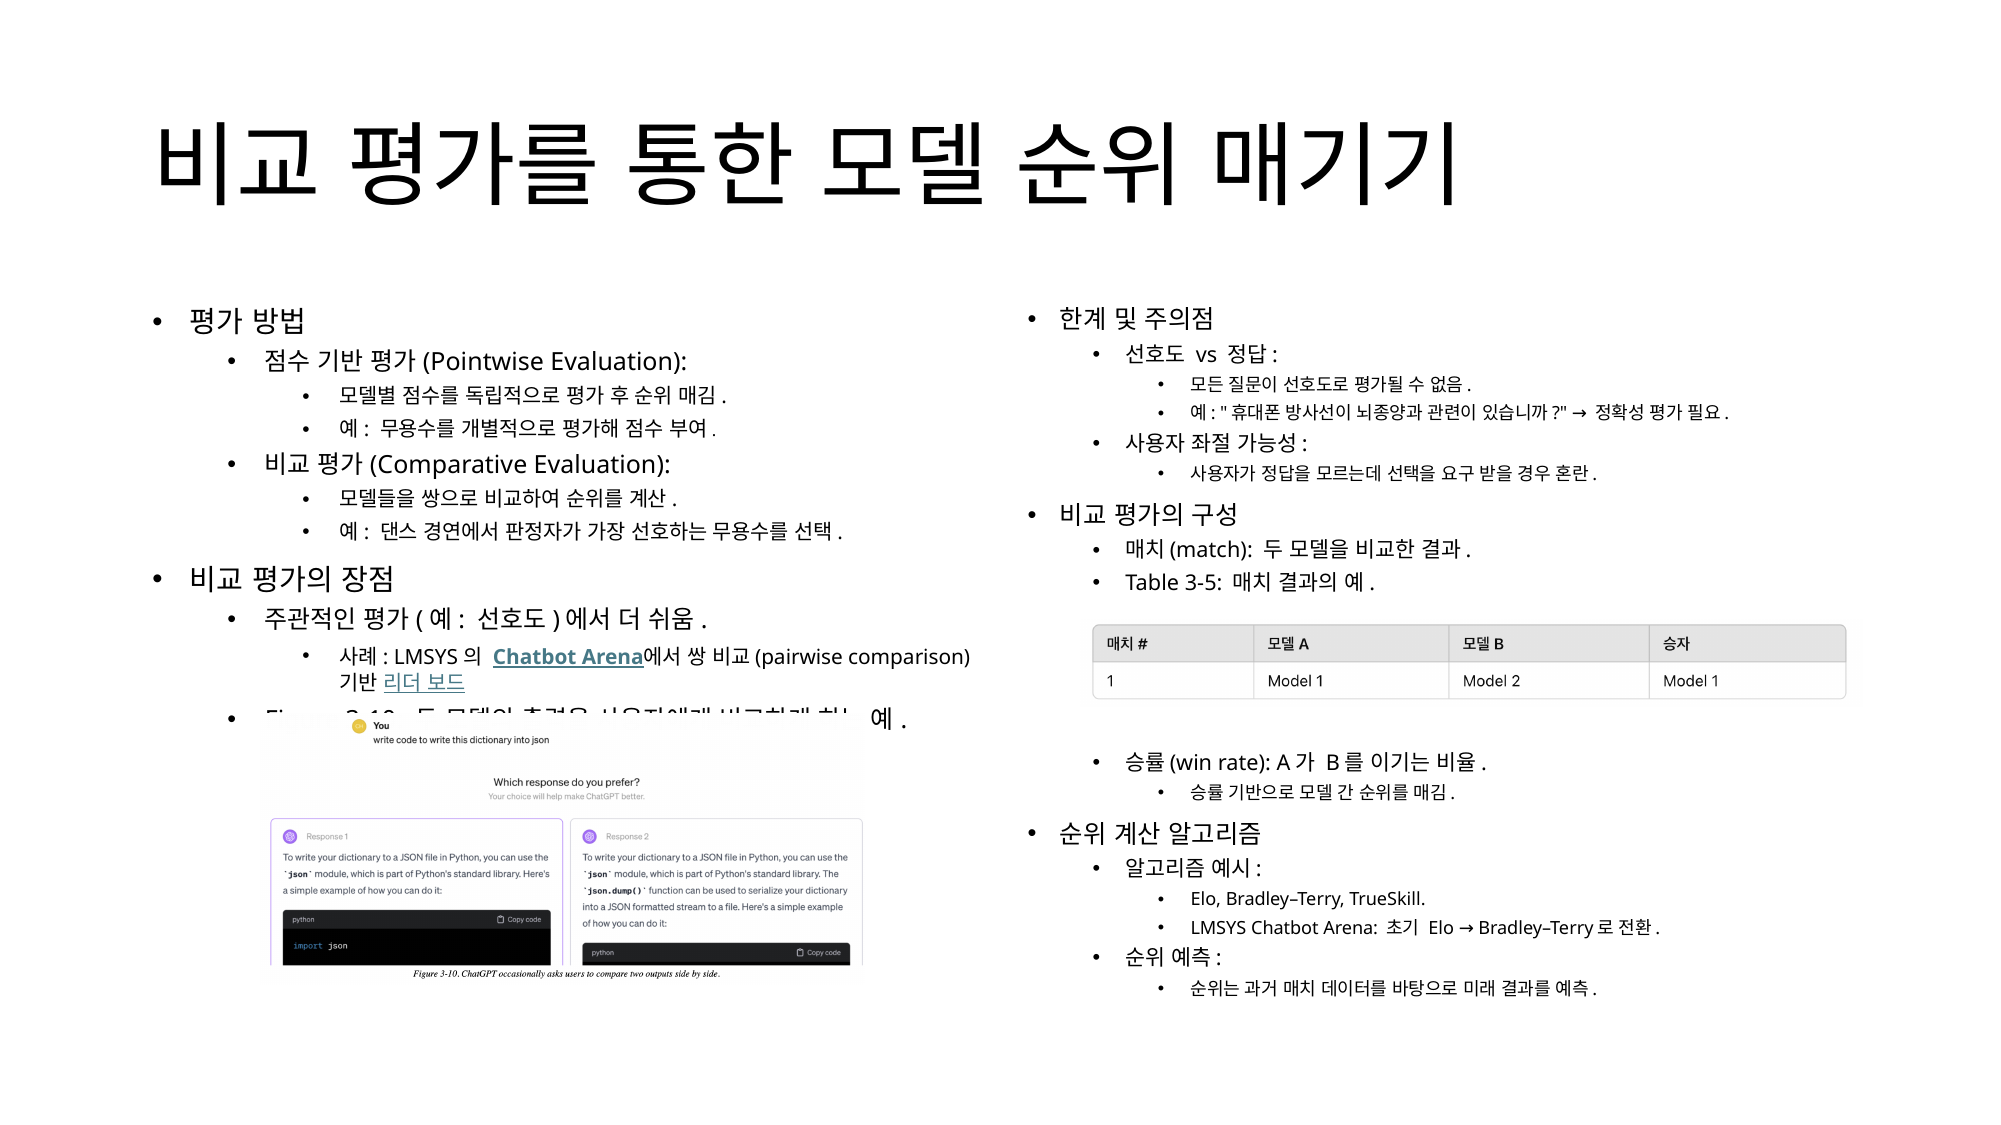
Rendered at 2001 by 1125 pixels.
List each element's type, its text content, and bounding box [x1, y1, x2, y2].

picture [1079, 619, 1863, 708]
picture [259, 713, 866, 986]
title 비교 평가를 통한 모델 순위 매기기 [137, 59, 1863, 278]
list 한계 및 주의점 선호도 vs 정답: 모든 질문이 선호도로 평가될 수 없음. 예: "휴대폰 방사선이 뇌종양과 관련이 있습니까?" → 정확성 평가 필요. 사용자 좌절 가능성: 사용자가 정답을 모르는데 선택을 요구 받을 경우 혼란. 비교 평가의 구성 매치(match): 두 모델을 비교한 결과. Table 3-5: 매치 결과의 예. 승률(win rate): A가 B를 이기는 비율. 승률 기반으로 모델 간 순위를 매김. 순위 계산 알고리즘 알고리즘 예시: Elo, Bradley–Terry, TrueSkill. LMSYS Chatbot Arena: 초기 Elo → Bradley–Terry로 전환. 순위 예측: 순위는 과거 매치 데이터를 바탕으로 미래 결과를 예측. [1012, 299, 1908, 1014]
list 평가 방법 점수 기반 평가(Pointwise Evaluation): 모델별 점수를 독립적으로 평가 후 순위 매김. 예: 무용수를 개별적으로 평가해 점수 부여. 비교 평가(Comparative Evaluation): 모델들을 쌍으로 비교하여 순위를 계산. 예: 댄스 경연에서 판정자가 가장 선호하는 무용수를 선택. 비교 평가의 장점 주관적인 평가(예: 선호도)에서 더 쉬움. 사례: LMSYS의 Chatbot Arena에서 쌍 비교(pairwise comparison) 기반 리더 보드 Figure 3-10: 두 모델의 출력을 사용자에게 비교하게 하는 예. [137, 299, 988, 1014]
